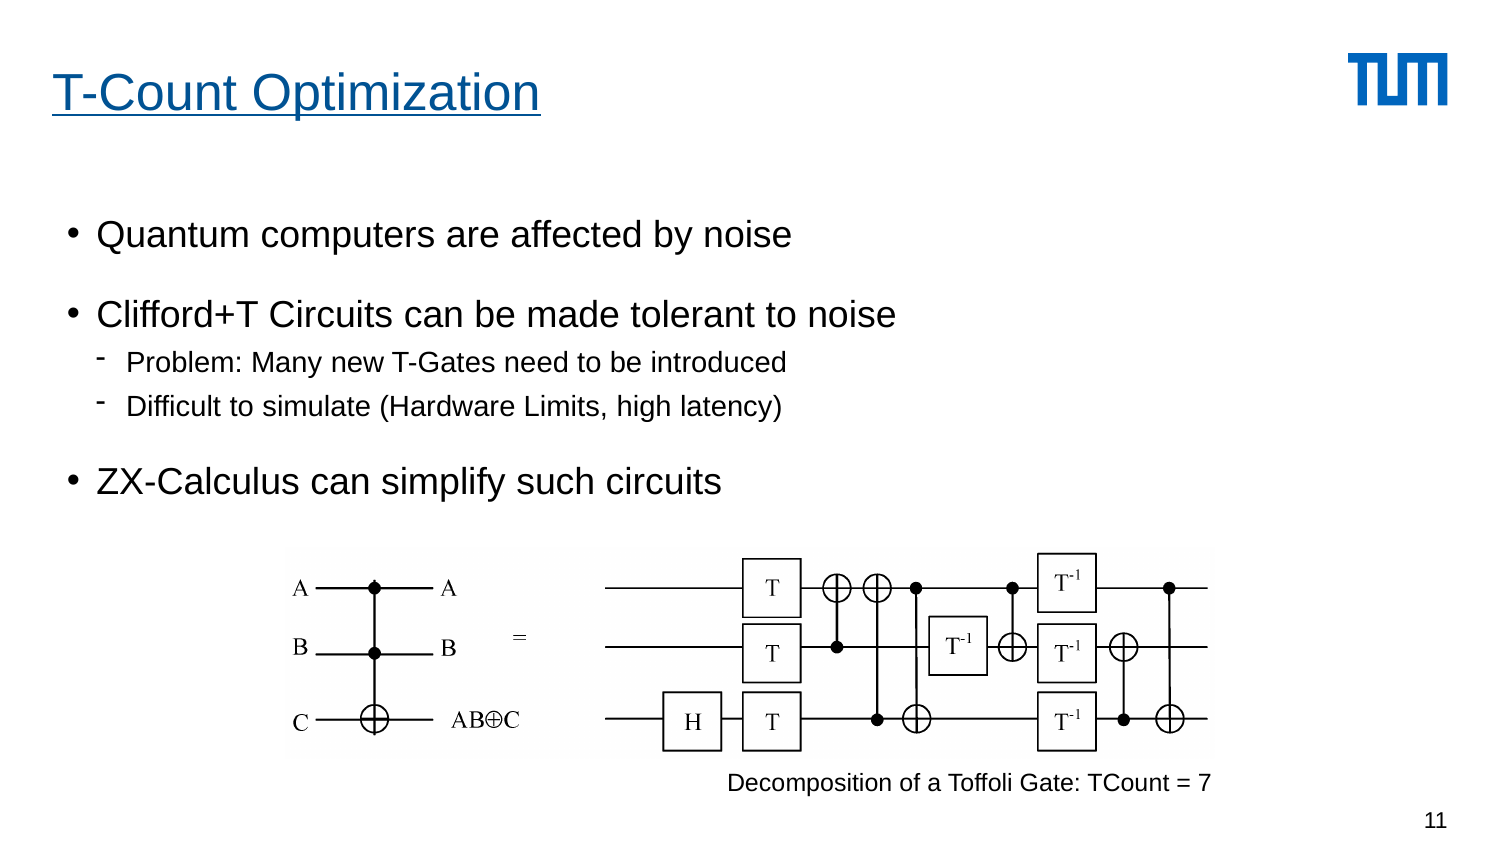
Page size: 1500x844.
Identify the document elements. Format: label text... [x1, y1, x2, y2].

list Quantum computers are affected by noise Clifford+T Circuits can be made tolerant to noise Problem: Many new T-Gates need to be introduced Difficult to simulate (Hardware Limits, high latency) ZX-Calculus can simplify such circuits [52, 179, 1448, 462]
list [285, 547, 1215, 759]
text_box Decomposition of a Toffoli Gate: TCount = 7 [727, 765, 1214, 797]
slide_number 11 [1111, 796, 1448, 842]
title T-Count Optimization [51, 54, 1449, 118]
